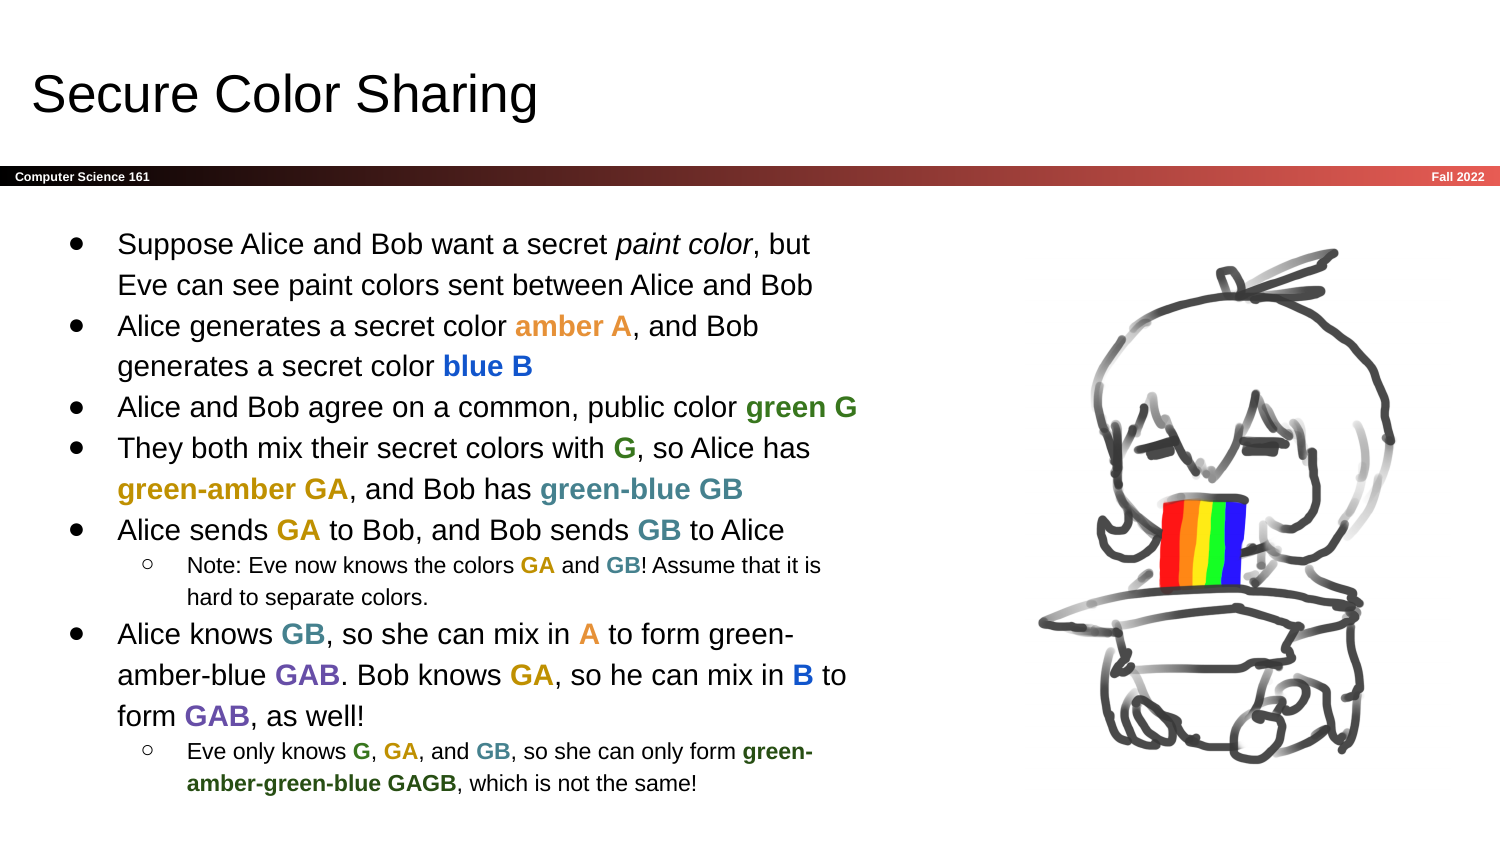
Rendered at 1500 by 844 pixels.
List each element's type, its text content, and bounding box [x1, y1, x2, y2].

picture [1024, 237, 1451, 790]
title Secure Color Sharing [16, 44, 1415, 139]
list Suppose Alice and Bob want a secret paint color, but Eve can see paint colors sent between Alice and Bob Alice generates a secret color amber A, and Bob generates a secret color blue B Alice and Bob agree on a common, public color green G They both mix their secret colors with G, so Alice has green-amber GA, and Bob has green-blue GB Alice sends GA to Bob, and Bob sends GB to Alice Note: Eve now knows the colors GA and GB! Assume that it is hard to separate colors. Alice knows GB, so she can mix in A to form green-amber-blue GAB. Bob knows GA, so he can mix in B to form GAB, as well! Eve only knows G, GA, and GB, so she can only form green-amber-green-blue GAGB, which is not the same! [32, 204, 877, 823]
